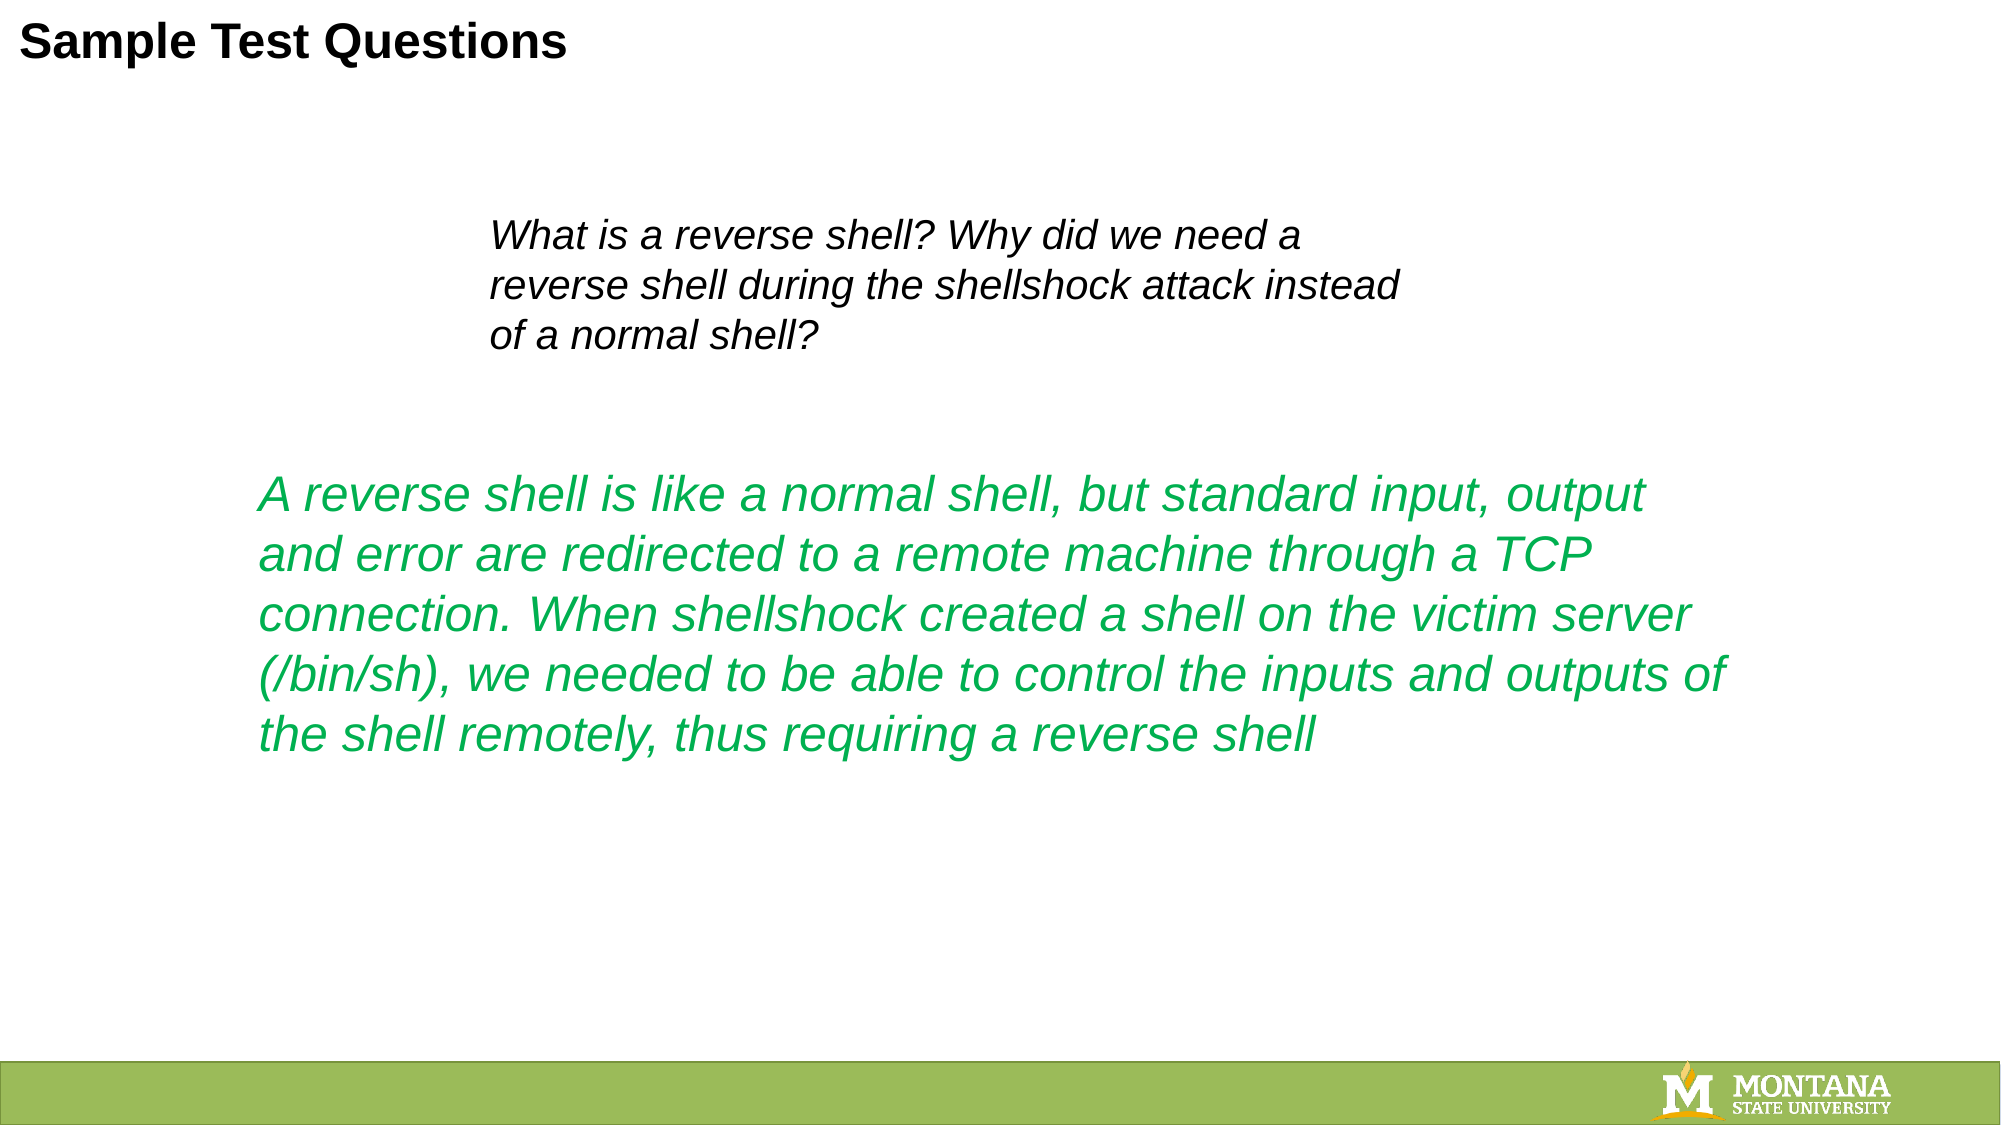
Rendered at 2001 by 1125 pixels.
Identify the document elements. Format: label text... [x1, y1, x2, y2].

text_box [1892, 1060, 2000, 1125]
text_box What is a reverse shell? Why did we need a reverse shell during the shellshock attack instead of a normal shell? [474, 200, 1435, 365]
text_box Sample Test Questions [4, 1, 1330, 76]
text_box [0, 1060, 1647, 1125]
picture [1649, 1060, 1892, 1122]
text_box A reverse shell is like a normal shell, but standard input, output and error are redirected to a remote machine through a TCP connection. When shellshock created a shell on the victim server (/bin/sh), we needed to be able to control the inputs and outputs of the shell remotely, thus requiring a reverse shell [243, 454, 1757, 769]
